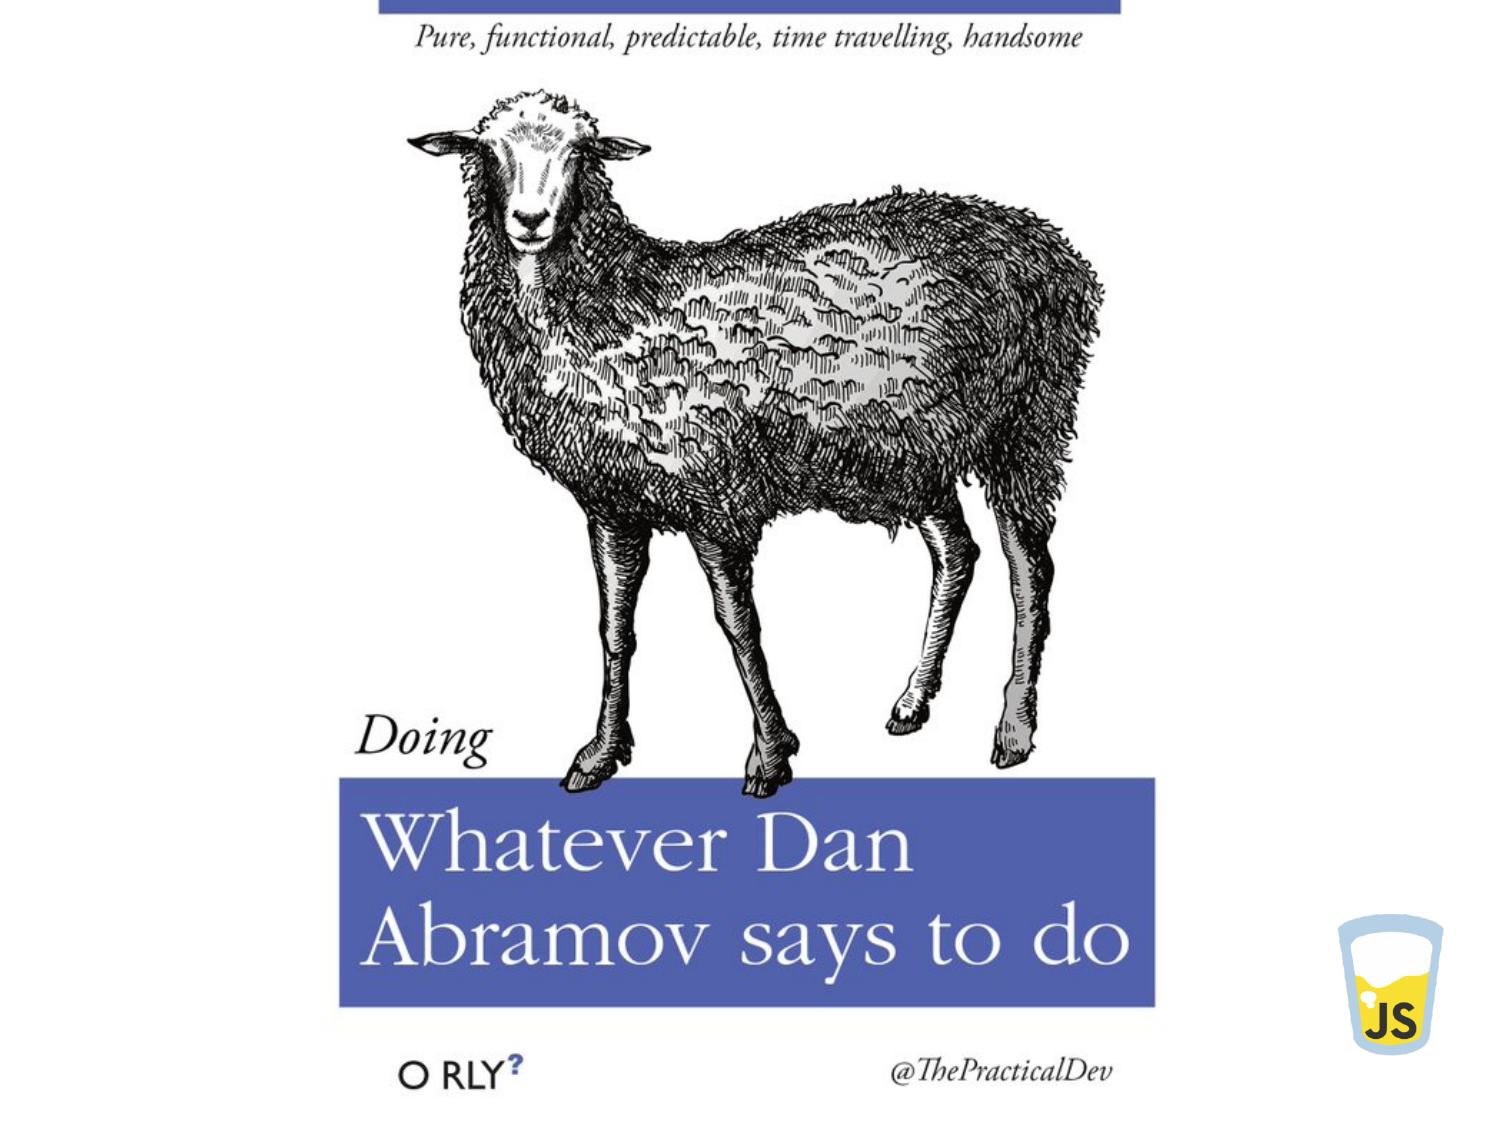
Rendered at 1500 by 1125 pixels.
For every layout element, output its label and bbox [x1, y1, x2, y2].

picture [1318, 912, 1463, 1057]
picture [320, 0, 1180, 1125]
